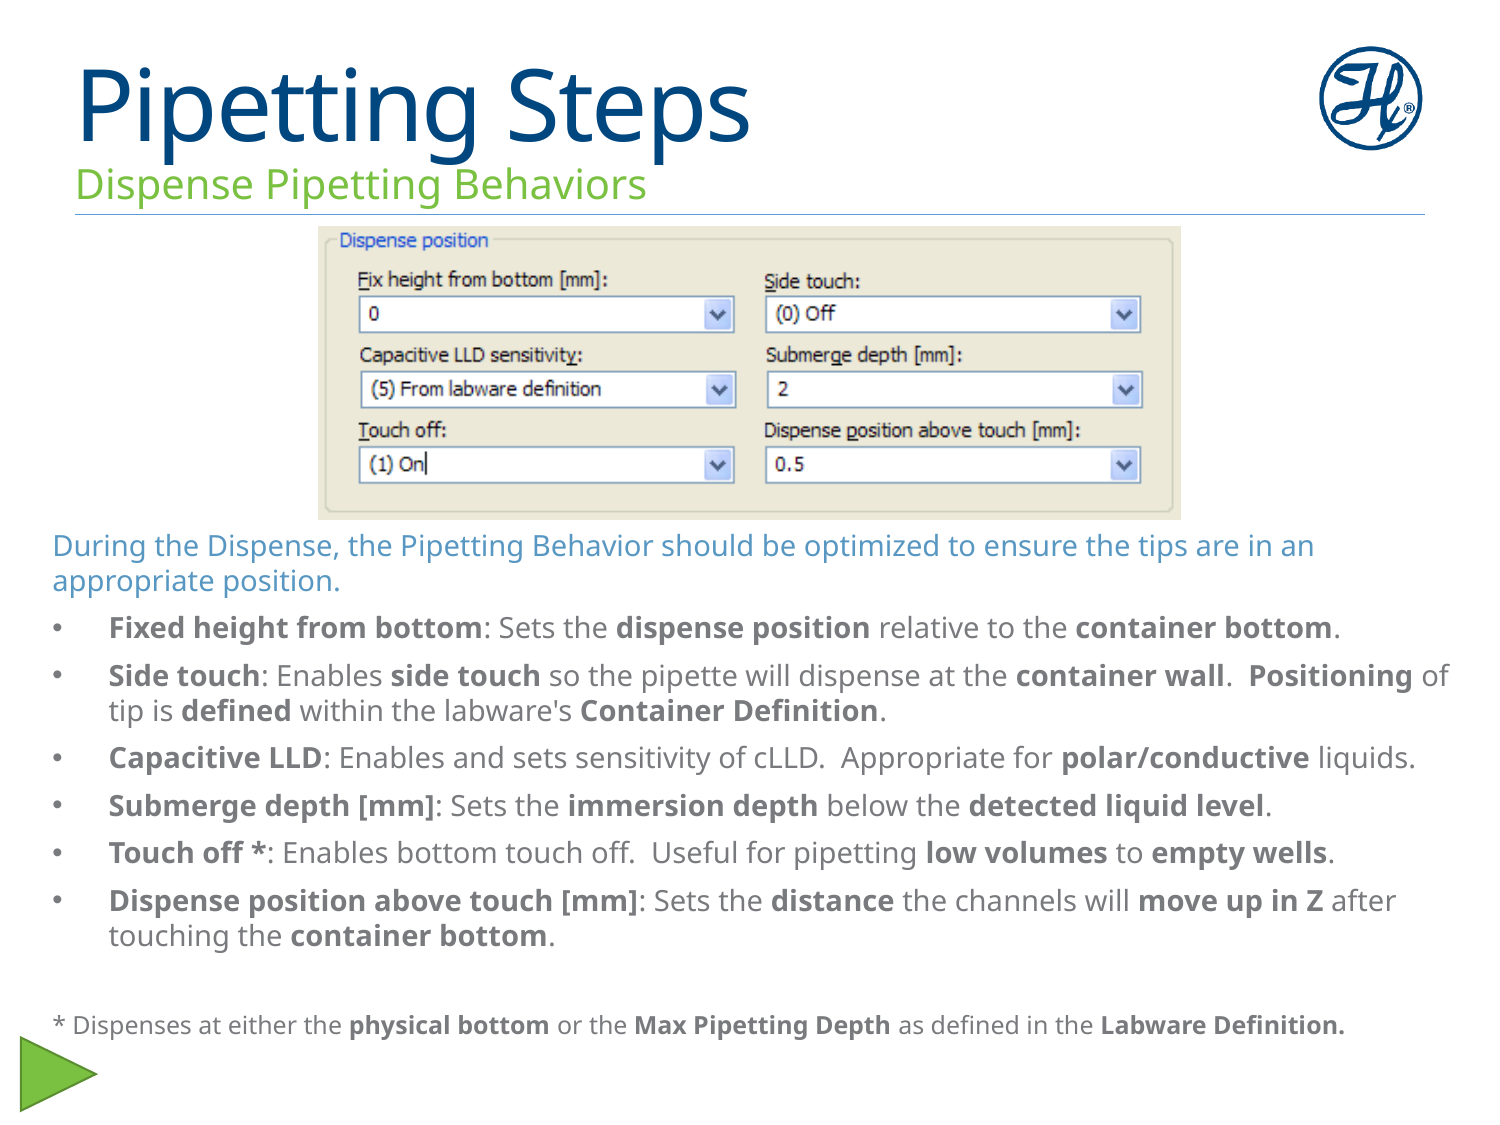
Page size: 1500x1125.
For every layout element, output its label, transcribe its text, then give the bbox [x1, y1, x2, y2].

text_box During the Dispense, the Pipetting Behavior should be optimized to ensure the tips are in an appropriate position. Fixed height from bottom: Sets the dispense position relative to the container bottom. Side touch: Enables side touch so the pipette will dispense at the container wall. Positioning of tip is defined within the labware's Container Definition. Capacitive LLD: Enables and sets sensitivity of cLLD. Appropriate for polar/conductive liquids. Submerge depth [mm]: Sets the immersion depth below the detected liquid level. Touch off *: Enables bottom touch off. Useful for pipetting low volumes to empty wells. Dispense position above touch [mm]: Sets the distance the channels will move up in Z after touching the container bottom. * Dispenses at either the physical bottom or the Max Pipetting Depth as defined in the Labware Definition. [37, 519, 1488, 1090]
text_box [19, 1035, 99, 1113]
title Pipetting Steps [74, 0, 1369, 155]
list Dispense Pipetting Behaviors [74, 155, 1425, 216]
picture [1369, 41, 1426, 155]
picture [318, 226, 1181, 520]
